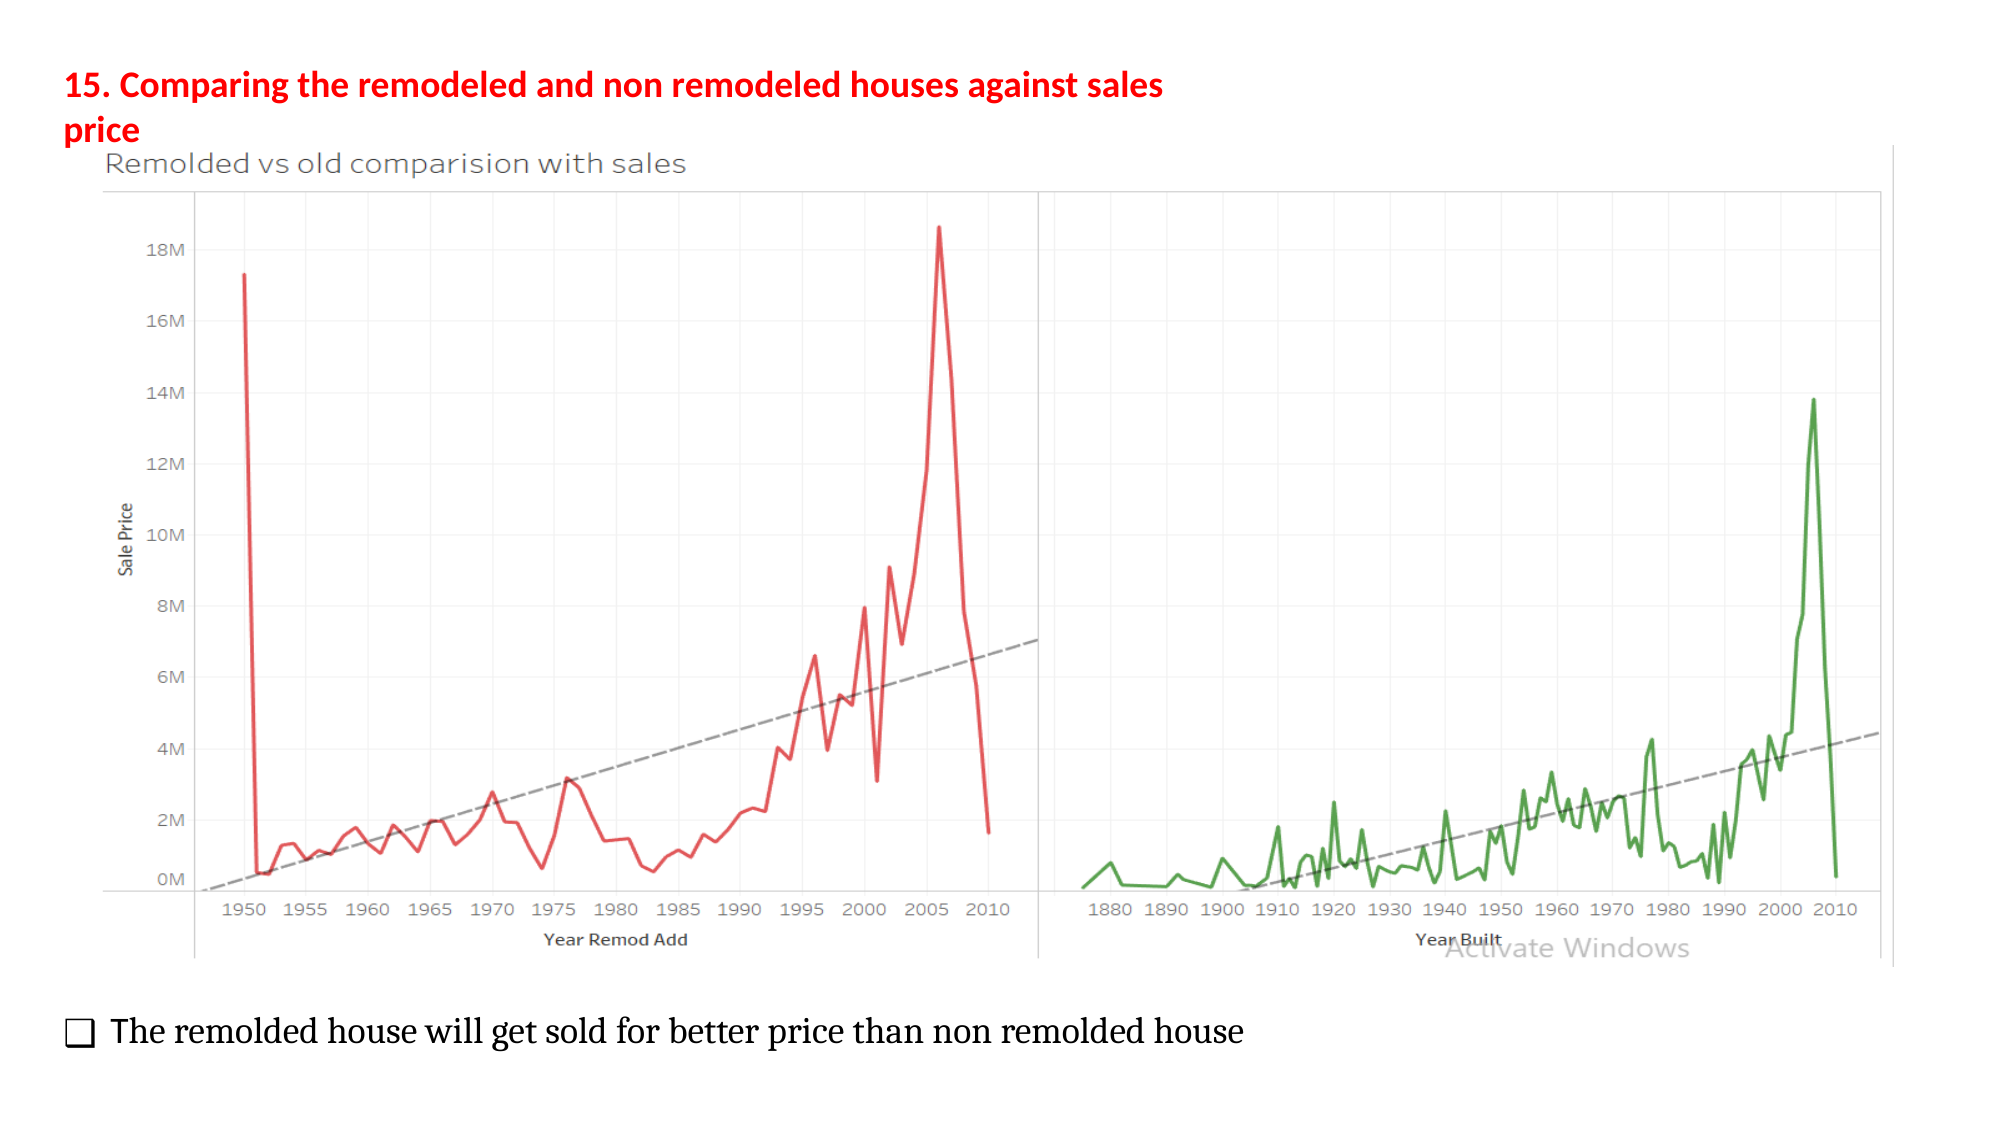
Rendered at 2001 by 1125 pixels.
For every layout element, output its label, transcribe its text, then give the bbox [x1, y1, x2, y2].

text_box The remolded house will get sold for better price than non remolded house [48, 998, 1953, 1059]
text_box 15. Comparing the remodeled and non remodeled houses against sales price [48, 52, 1236, 114]
picture [98, 145, 1894, 967]
